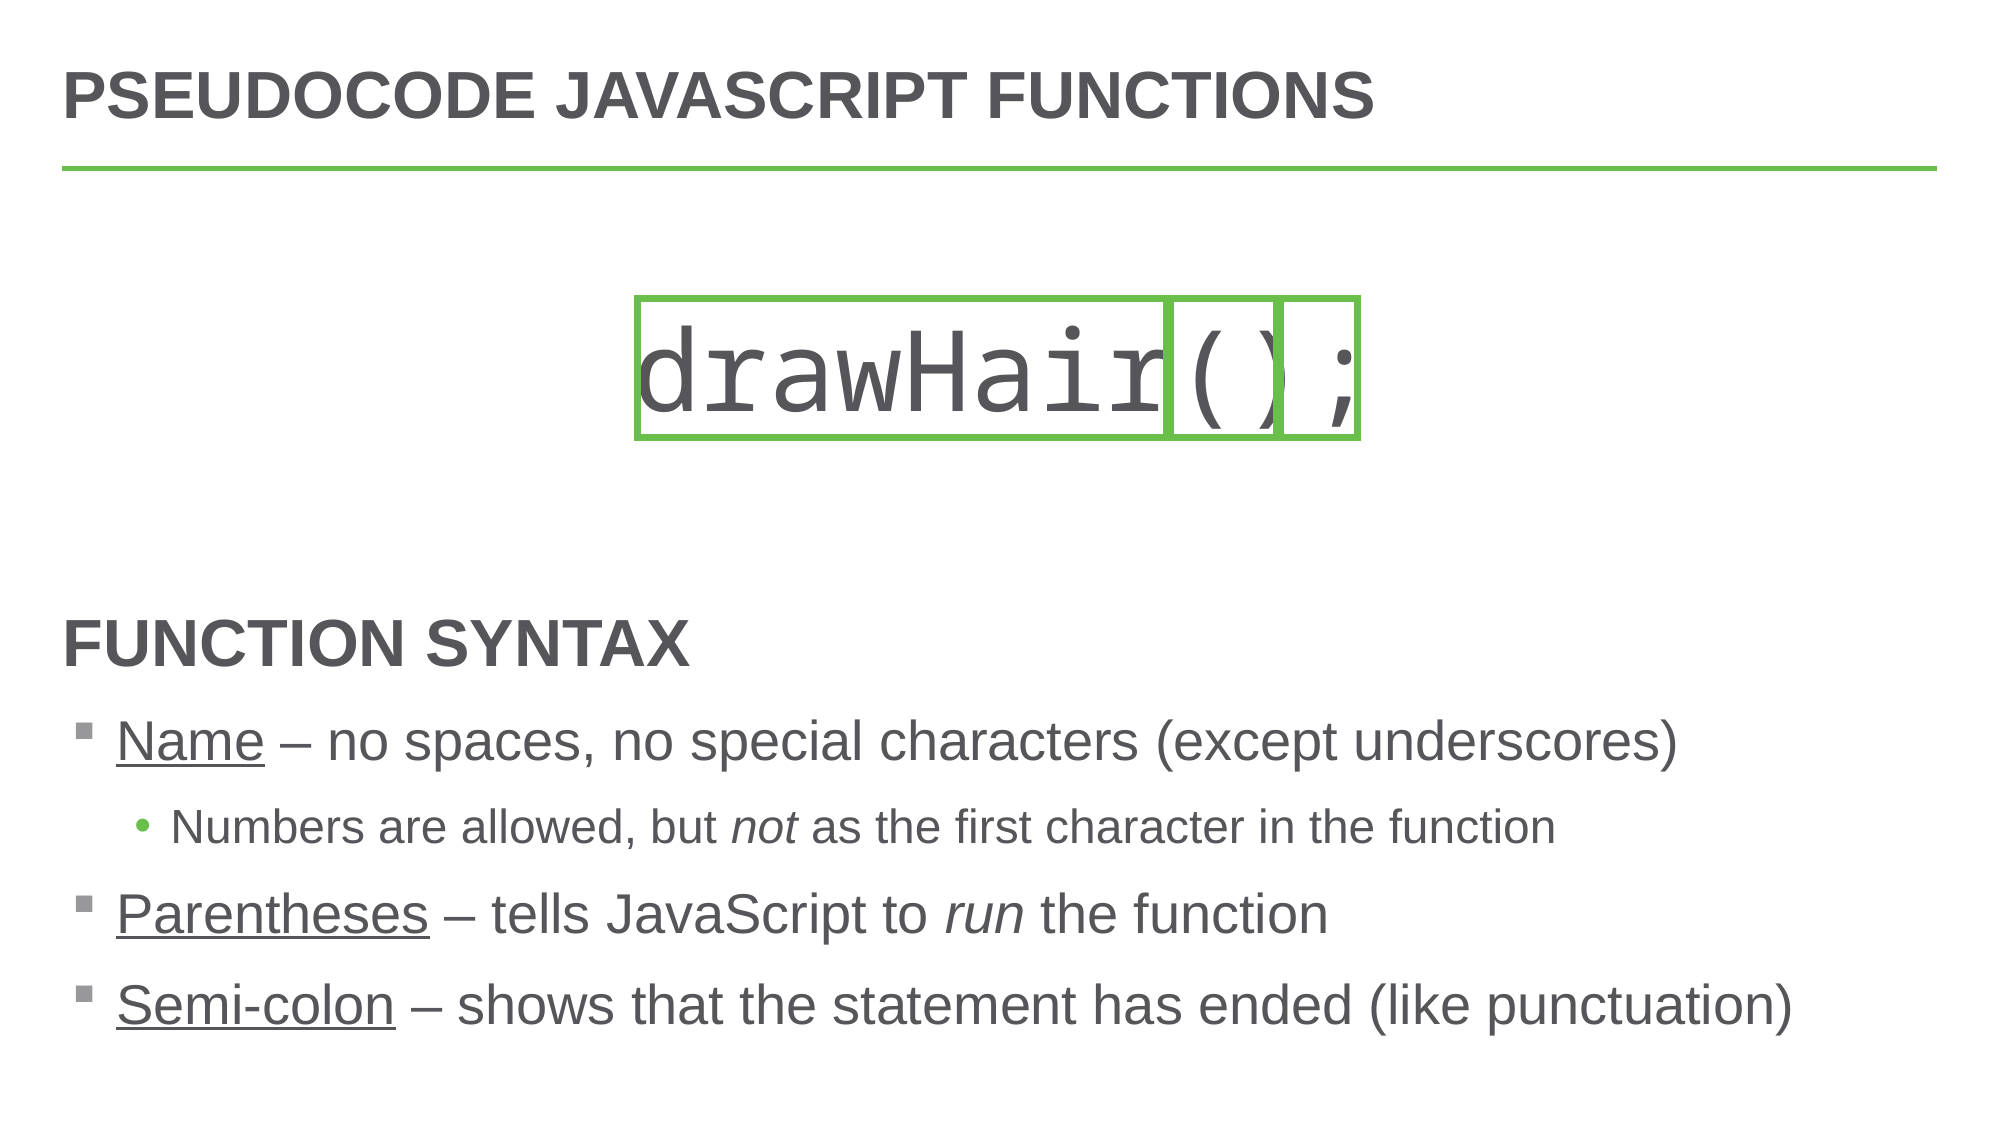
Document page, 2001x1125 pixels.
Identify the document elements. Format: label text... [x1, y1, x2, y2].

title Pseudocode JavaScript Functions [62, 37, 1938, 150]
text_box [1166, 298, 1276, 438]
text_box Function Syntax [62, 584, 1938, 698]
text_box [1276, 298, 1358, 438]
list drawHair(); [62, 298, 1938, 459]
text_box [637, 298, 1166, 438]
text_box Name – no spaces, no special characters (except underscores) Numbers are allowed, but not as the first character in the function Parentheses – tells JavaScript to run the function Semi-colon – shows that the statement has ended (like punctuation) [62, 704, 1938, 1038]
